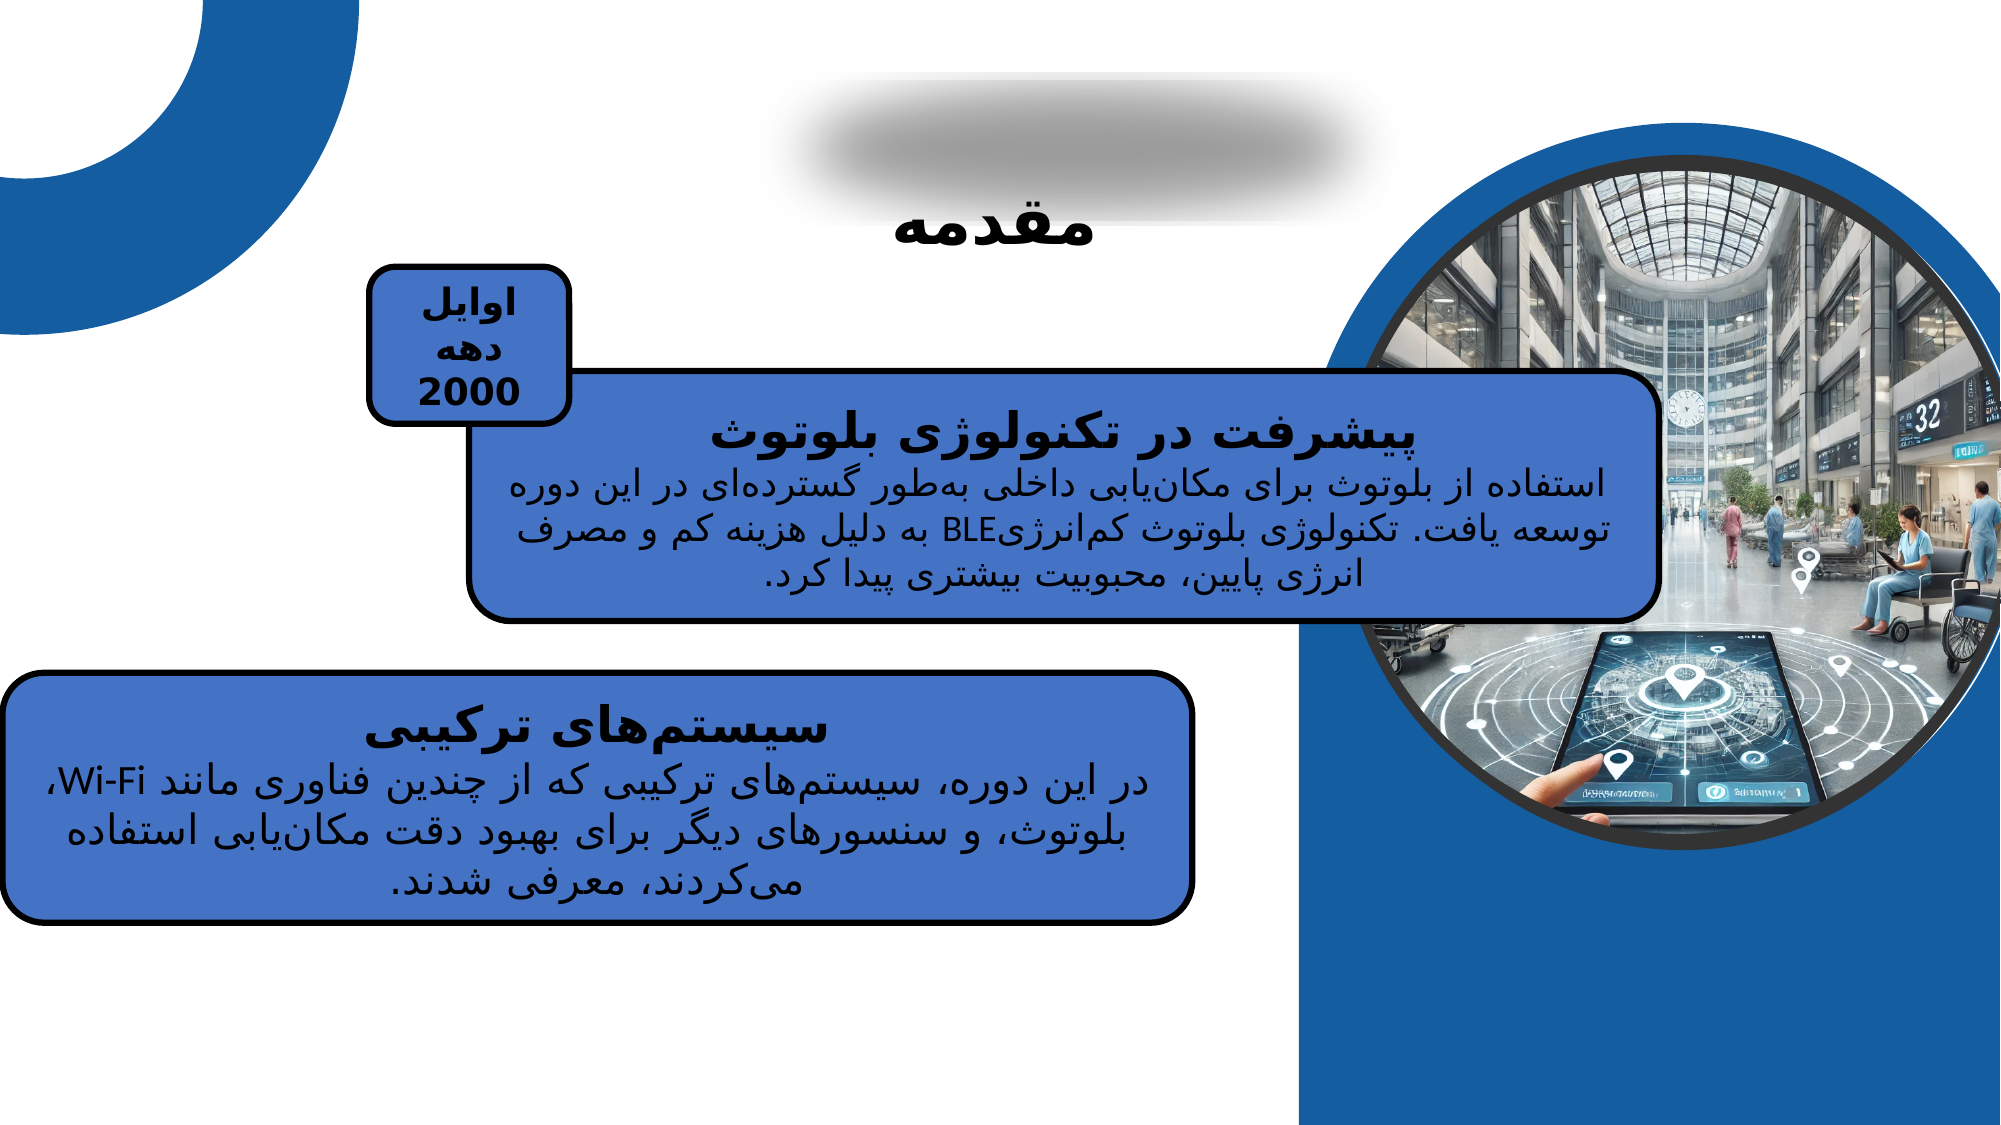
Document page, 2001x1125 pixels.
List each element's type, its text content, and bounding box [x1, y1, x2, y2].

text_box پیشرفت در تکنولوژی بلوتوث استفاده از بلوتوث برای مکان‌یابی داخلی به‌طور گسترده‌ای در این دوره توسعه یافت. تکنولوژی بلوتوث کم‌انرژیBLE به دلیل هزینه کم و مصرف انرژی پایین، محبوبیت بیشتری پیدا کرد. [468, 370, 1298, 623]
text_box سیستم‌های ترکیبی در این دوره، سیستم‌های ترکیبی که از چندین فناوری مانند Wi-Fi، بلوتوث، و سنسورهای دیگر برای بهبود دقت مکان‌یابی استفاده می‌کردند، معرفی شدند. [1, 671, 1194, 924]
text_box مقدمه [844, 221, 1144, 258]
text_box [1298, 122, 2000, 1125]
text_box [0, 0, 281, 257]
text_box اوایل دهه 2000 [368, 265, 571, 425]
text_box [1339, 159, 2000, 846]
picture [1343, 160, 2001, 845]
